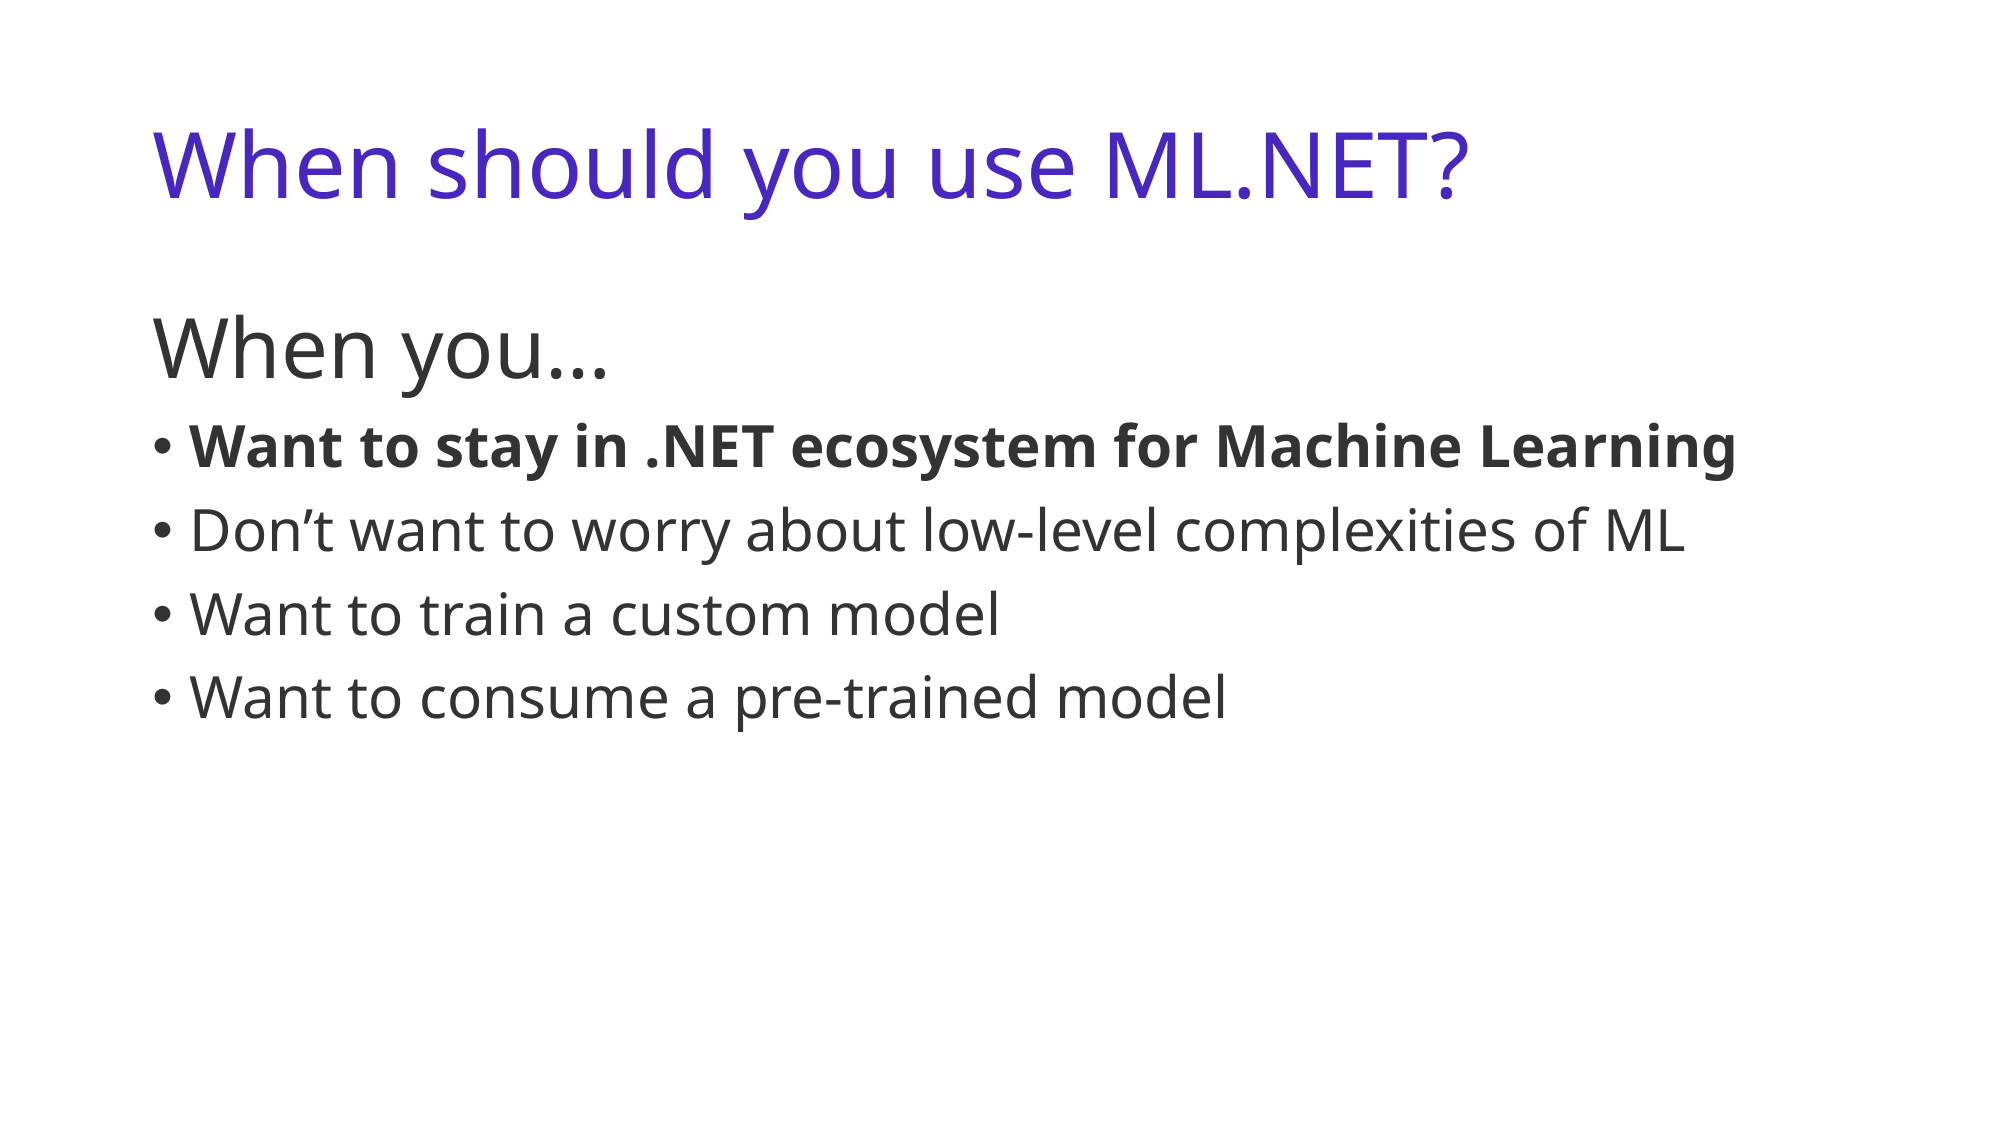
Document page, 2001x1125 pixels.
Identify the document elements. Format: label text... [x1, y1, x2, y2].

list When you… Want to stay in .NET ecosystem for Machine Learning Don’t want to worry about low-level complexities of ML Want to train a custom model Want to consume a pre-trained model [137, 299, 1863, 1014]
title When should you use ML.NET? [137, 59, 1863, 278]
